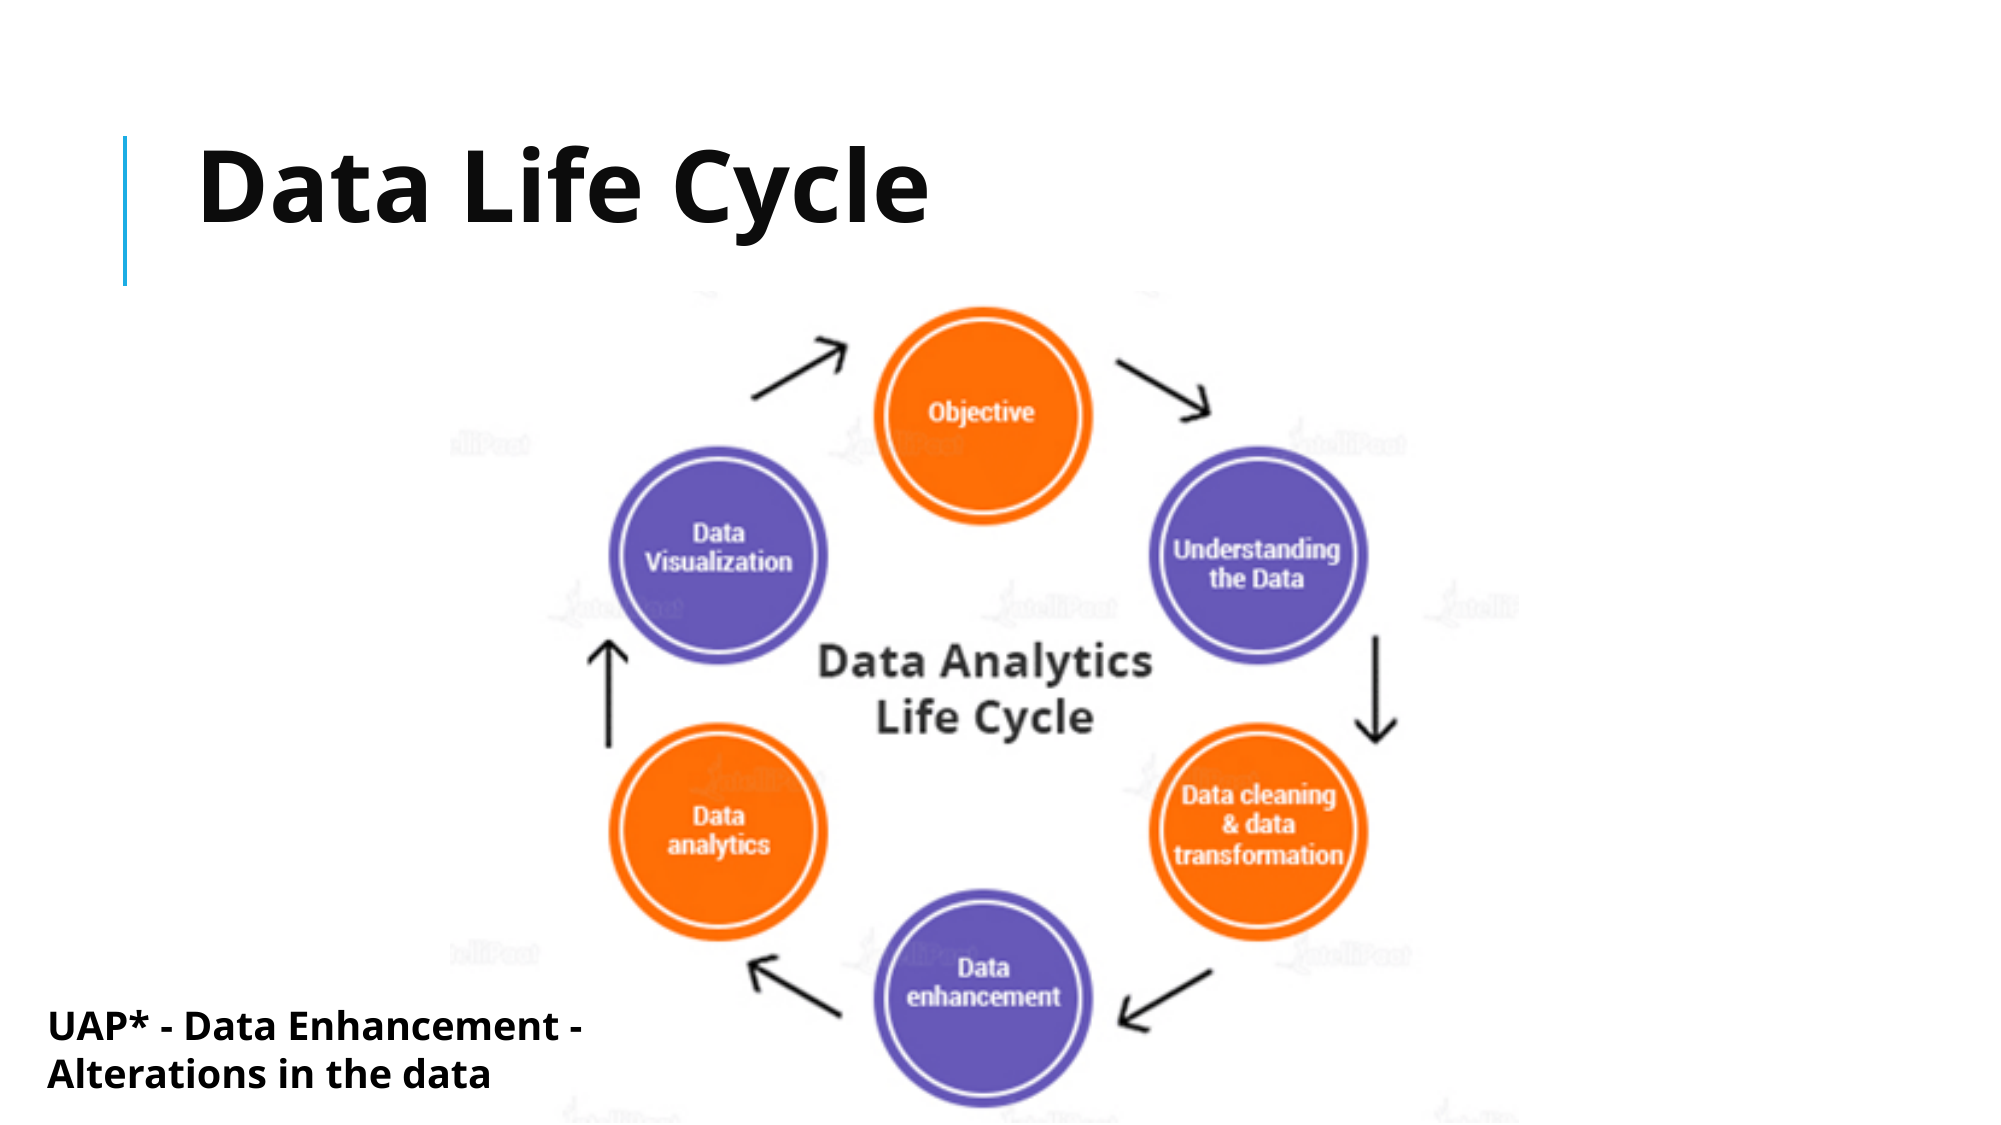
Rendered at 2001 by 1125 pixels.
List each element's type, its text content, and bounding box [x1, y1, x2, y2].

text_box UAP* - Data Enhancement - Alterations in the data [32, 985, 444, 1111]
picture [450, 291, 1519, 1124]
title Data Life Cycle [180, 109, 1132, 279]
